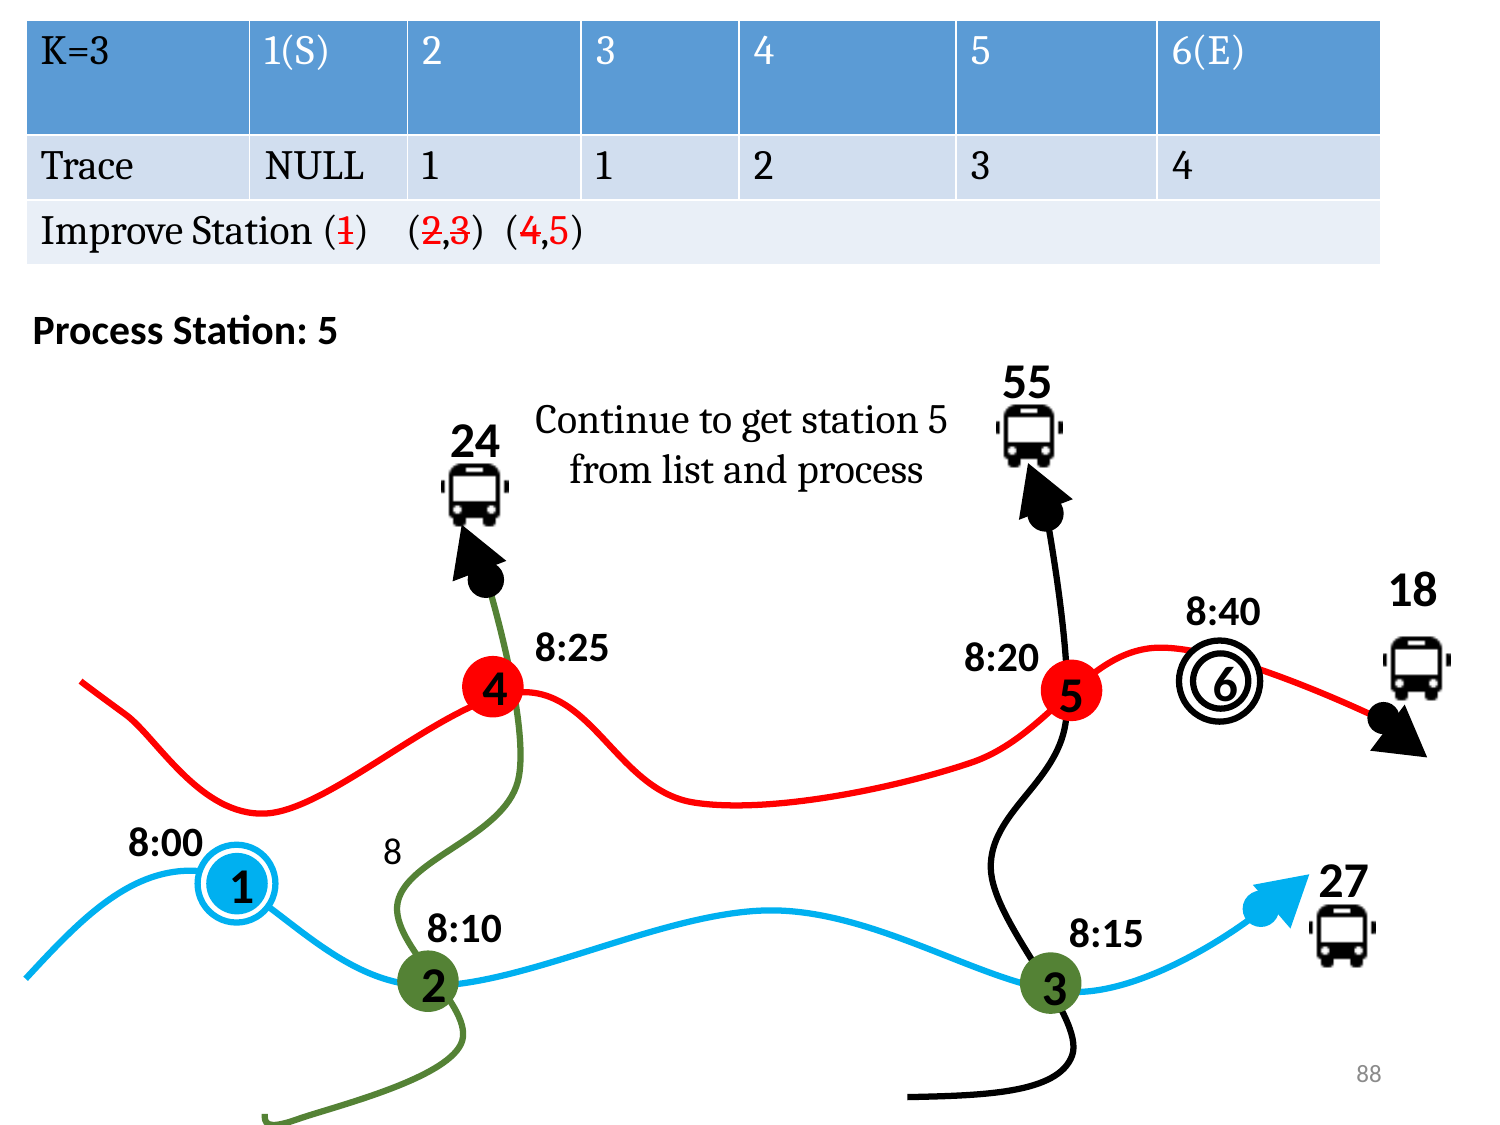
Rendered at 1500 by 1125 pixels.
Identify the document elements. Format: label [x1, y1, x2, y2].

table_header [957, 21, 1156, 134]
table_cell [27, 136, 249, 199]
table_cell [582, 136, 738, 199]
slide_number [1059, 1042, 1397, 1103]
text_box [435, 399, 516, 475]
picture [441, 462, 509, 529]
picture [1383, 635, 1451, 703]
table_cell [408, 136, 580, 199]
table_header [408, 21, 580, 134]
table_cell [1158, 136, 1380, 199]
text_box [520, 384, 973, 500]
picture [1309, 903, 1376, 970]
table_cell [957, 136, 1156, 199]
table_header [582, 21, 738, 134]
picture [996, 403, 1063, 470]
table_cell [740, 136, 955, 199]
text_box [24, 470, 1428, 1125]
text_box [1372, 549, 1453, 624]
table_header [27, 21, 249, 134]
table_header [740, 21, 955, 134]
table_cell [27, 201, 1380, 264]
table_header [250, 21, 407, 134]
table_cell [250, 136, 407, 199]
text_box [987, 340, 1068, 416]
text_box [18, 295, 354, 361]
table_header [1158, 21, 1380, 134]
